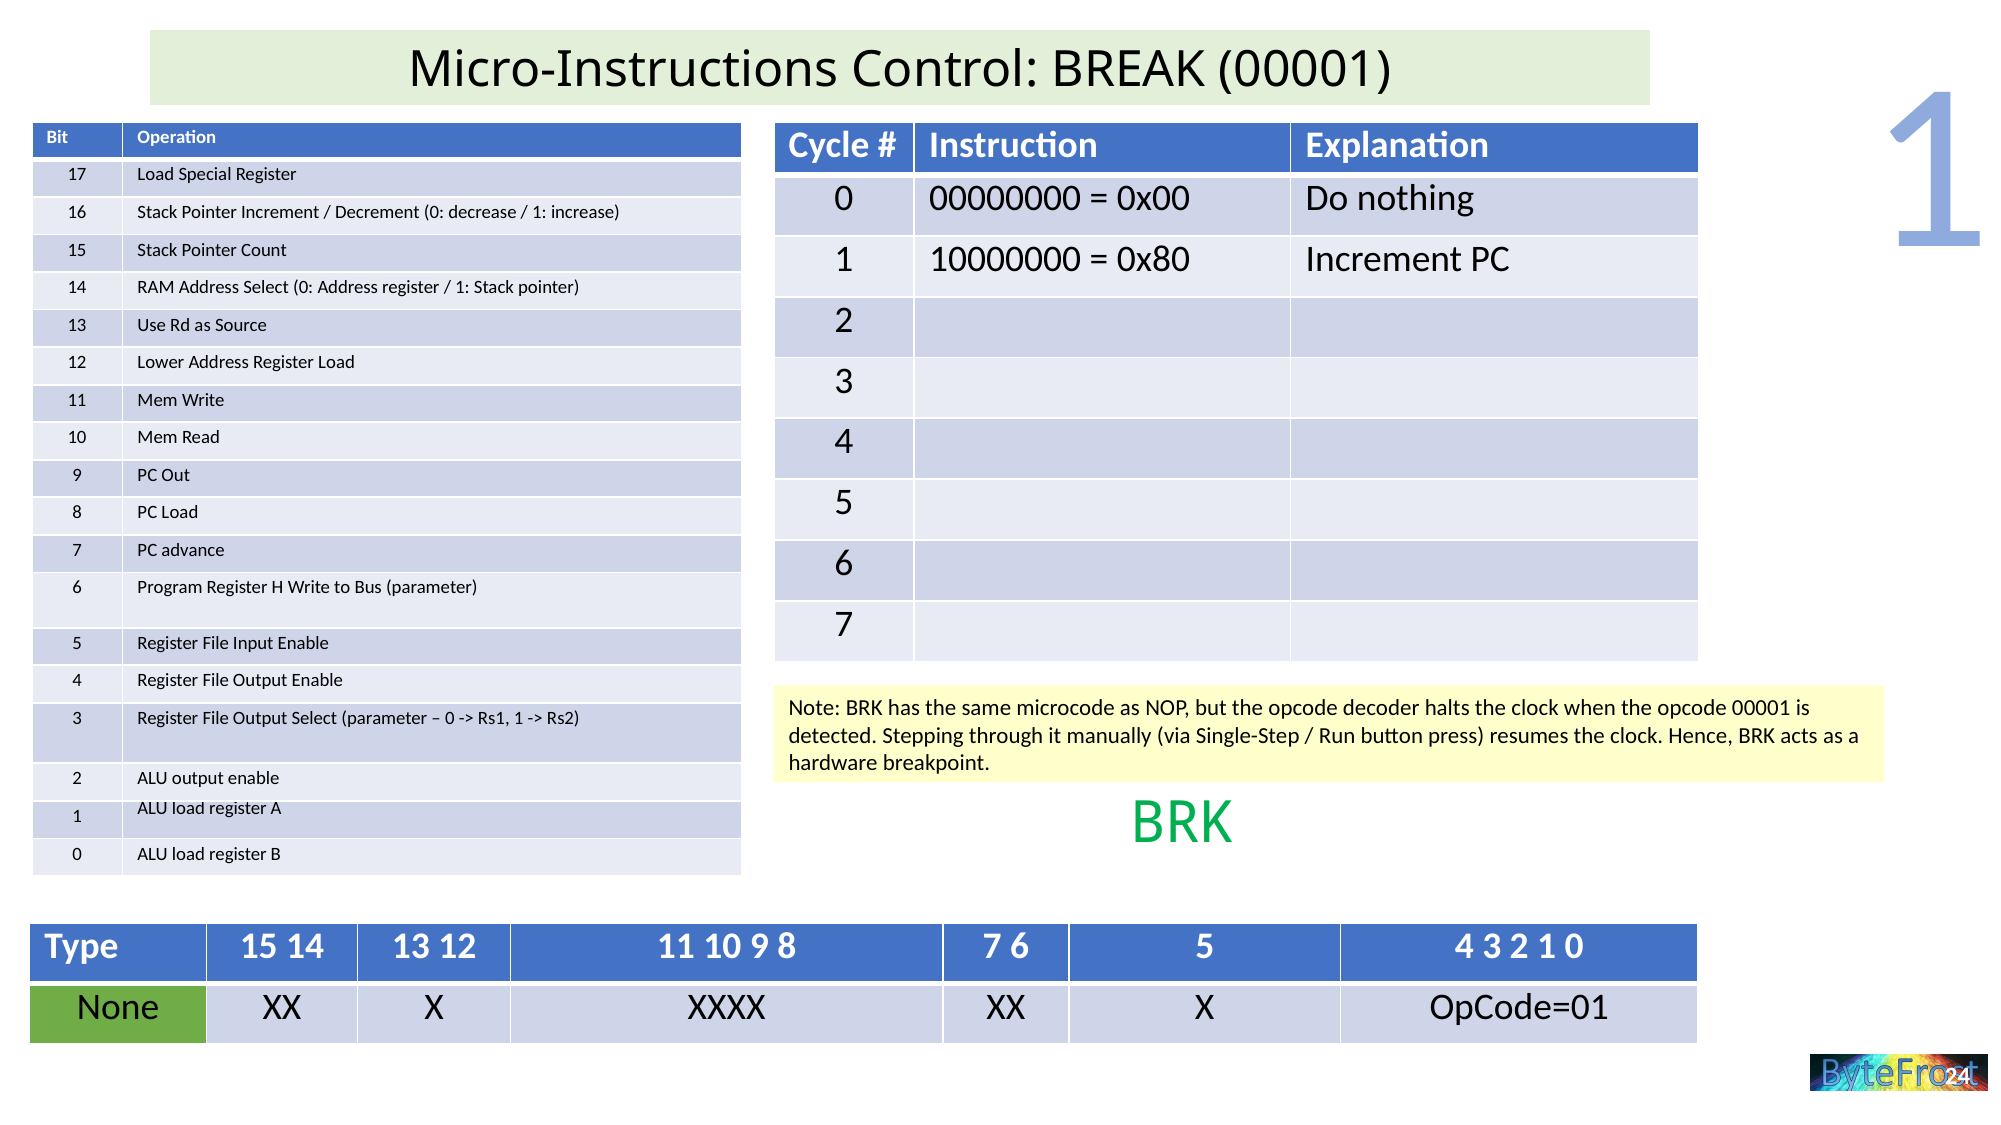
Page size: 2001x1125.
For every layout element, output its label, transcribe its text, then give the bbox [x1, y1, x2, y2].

table_cell 5 [33, 629, 122, 664]
table_cell [1291, 298, 1698, 357]
table_cell ALU load register A [123, 802, 741, 838]
table_cell 10000000 = 0x80 [915, 237, 1290, 296]
table_header 13 12 [358, 924, 510, 981]
table_cell XXXX [511, 986, 942, 1043]
table_cell 16 [33, 198, 122, 234]
table_header 4 3 2 1 0 [1341, 924, 1697, 981]
table_cell 0 [775, 178, 913, 235]
table_cell Register File Input Enable [123, 629, 741, 664]
table_cell PC Load [123, 498, 741, 534]
table_cell [1291, 419, 1698, 478]
table_cell RAM Address Select (0: Address register / 1: Stack pointer) [123, 273, 741, 309]
table_cell 2 [33, 764, 122, 800]
picture [1810, 1054, 1988, 1091]
table_cell ALU output enable [123, 764, 741, 800]
table_cell Register File Output Select (parameter – 0 -> Rs1, 1 -> Rs2) [123, 704, 741, 762]
table_header Instruction [915, 123, 1290, 172]
table_cell ALU load register B [123, 839, 741, 875]
table_cell [915, 480, 1290, 539]
table_cell [1291, 541, 1698, 600]
table_cell Increment PC [1291, 237, 1698, 296]
table_cell X [1070, 986, 1340, 1043]
table_cell 14 [33, 273, 122, 309]
table_header Cycle # [775, 123, 913, 172]
table_cell [915, 541, 1290, 600]
table_cell 7 [33, 536, 122, 572]
table_cell 7 [775, 602, 913, 661]
table_cell [1291, 480, 1698, 539]
table_header Explanation [1291, 123, 1698, 172]
table_cell Do nothing [1291, 178, 1698, 235]
text_box 1 [1855, 0, 2000, 303]
table_cell [915, 358, 1290, 417]
table_cell [915, 298, 1290, 357]
table_header 7 6 [944, 924, 1068, 981]
table_cell 15 [33, 235, 122, 271]
table_cell OpCode=01 [1341, 986, 1697, 1043]
table_cell 8 [33, 498, 122, 534]
table_cell 3 [775, 358, 913, 417]
table_cell 1 [775, 237, 913, 296]
table_cell None [30, 986, 206, 1043]
table_cell [915, 419, 1290, 478]
table_cell PC Out [123, 461, 741, 496]
table_cell XX [944, 986, 1068, 1043]
table_cell 10 [33, 423, 122, 459]
table_cell 6 [775, 541, 913, 600]
table_header Bit [33, 123, 122, 157]
table_cell PC advance [123, 536, 741, 572]
table_cell 6 [33, 573, 122, 627]
table_cell Stack Pointer Count [123, 235, 741, 271]
table_cell X [358, 986, 510, 1043]
table_cell Use Rd as Source [123, 310, 741, 346]
table_cell XX [207, 986, 357, 1043]
table_cell 5 [775, 480, 913, 539]
table_cell 00000000 = 0x00 [915, 178, 1290, 235]
table_cell 12 [33, 348, 122, 384]
table_cell Mem Read [123, 423, 741, 459]
table_cell [1291, 358, 1698, 417]
table_header 5 [1070, 924, 1340, 981]
table_cell 3 [33, 704, 122, 762]
table_cell Load Special Register [123, 162, 741, 196]
title Micro-Instructions Control: BREAK (00001) [150, 29, 1650, 105]
table_cell Register File Output Enable [123, 666, 741, 702]
text_box Note: BRK has the same microcode as NOP, but the opcode decoder halts the clock when the opcode 00001 is detected. Stepping through it manually (via Single-Step / Run button press) resumes the clock. Hence, BRK acts as a hardware breakpoint. [773, 685, 1885, 783]
table_header Type [30, 924, 206, 981]
table_cell [1291, 602, 1698, 661]
table_header Operation [123, 123, 741, 157]
table_header 11 10 9 8 [511, 924, 942, 981]
table_cell Stack Pointer Increment / Decrement (0: decrease / 1: increase) [123, 198, 741, 234]
table_cell [915, 602, 1290, 661]
text_box BRK [1080, 783, 1250, 862]
table_cell 0 [33, 839, 122, 875]
text_box 24 [1535, 1044, 1986, 1105]
table_cell Mem Write [123, 386, 741, 421]
table_cell 9 [33, 461, 122, 496]
table_cell Program Register H Write to Bus (parameter) [123, 573, 741, 627]
table_cell 4 [775, 419, 913, 478]
table_cell Lower Address Register Load [123, 348, 741, 384]
table_cell 2 [775, 298, 913, 357]
table_cell 4 [33, 666, 122, 702]
table_cell 1 [33, 802, 122, 838]
table_cell 13 [33, 310, 122, 346]
table_cell 11 [33, 386, 122, 421]
table_header 15 14 [207, 924, 357, 981]
table_cell 17 [33, 162, 122, 196]
